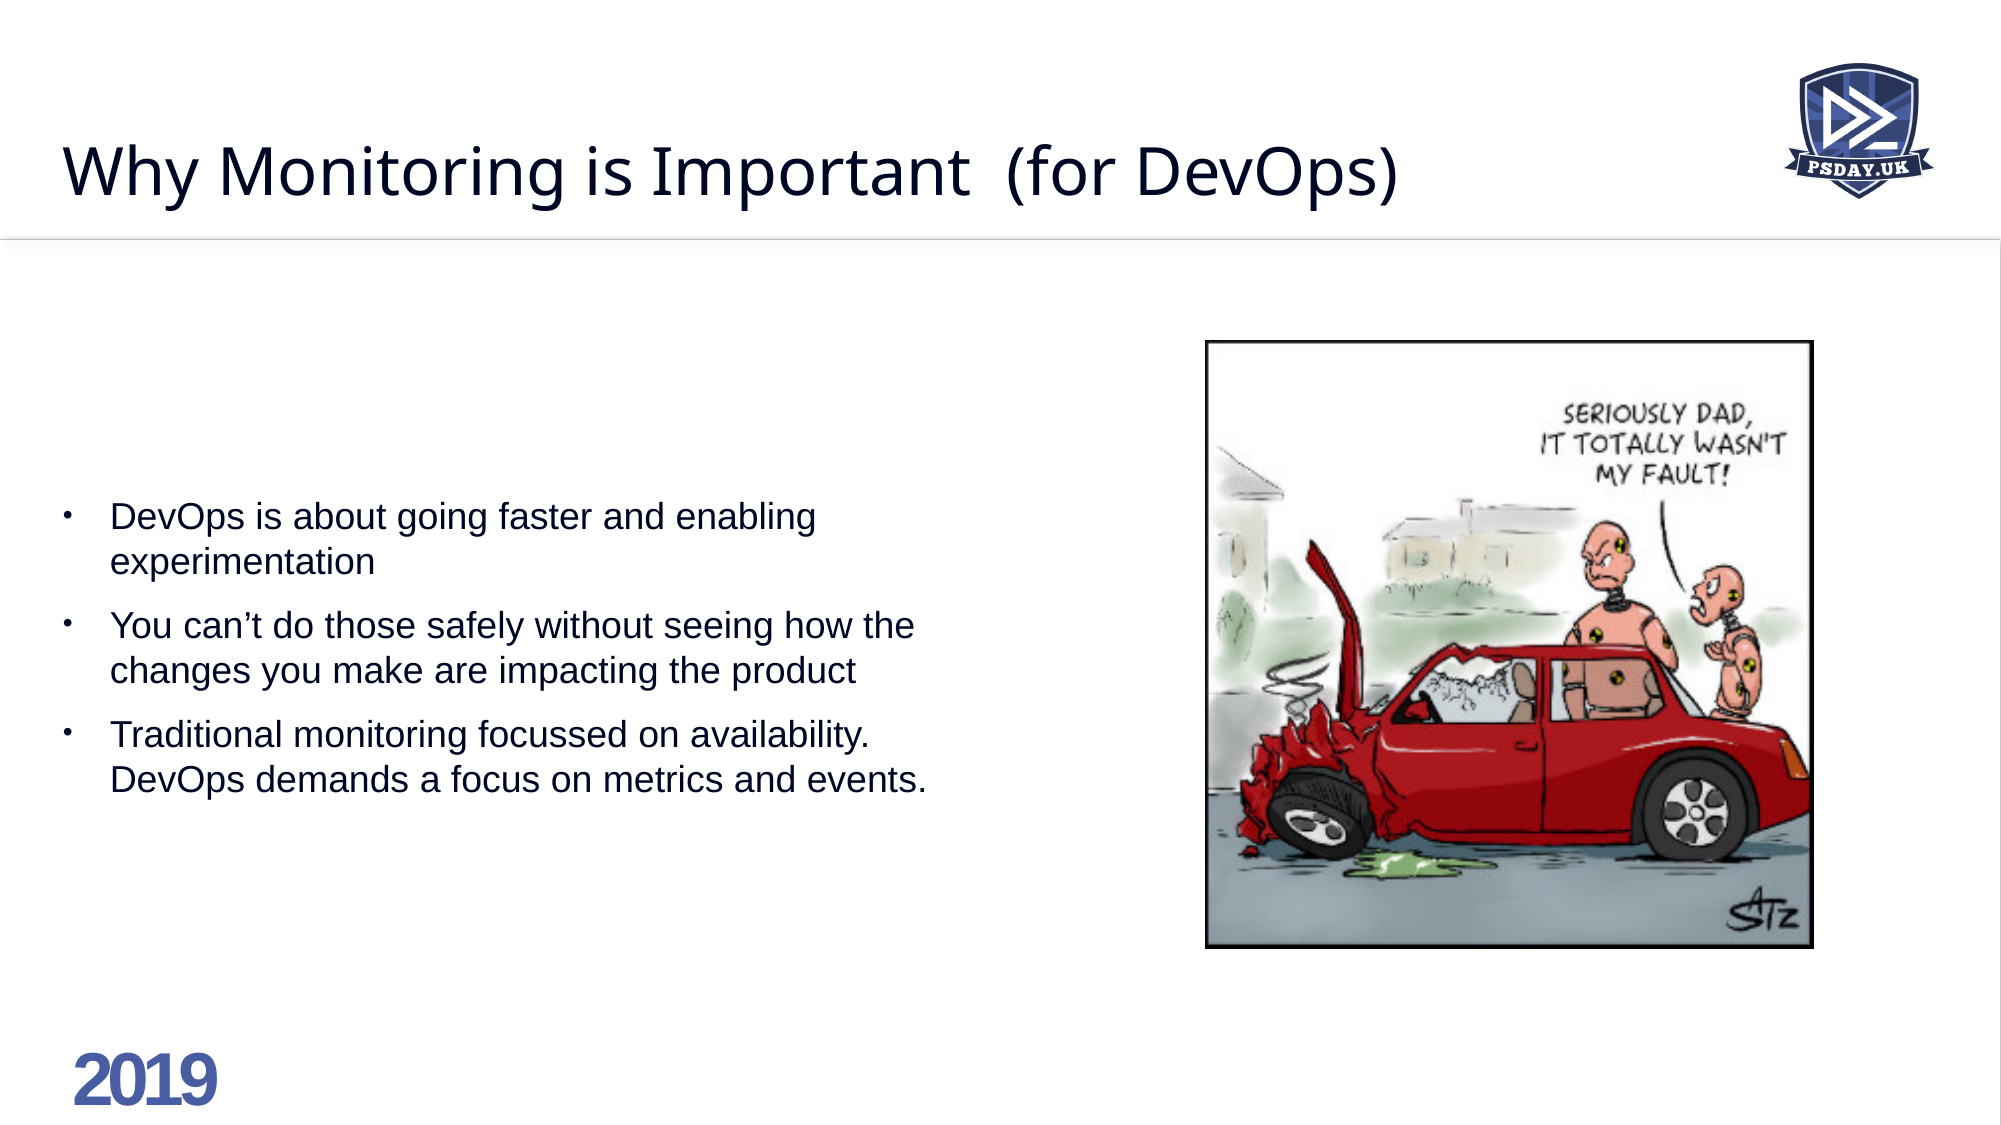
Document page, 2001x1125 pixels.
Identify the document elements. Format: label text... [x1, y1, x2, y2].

picture [1781, 53, 1937, 209]
title Why Monitoring is Important (for DevOps) [62, 128, 1772, 209]
picture [1205, 340, 1814, 949]
list DevOps is about going faster and enabling experimentation You can’t do those safely without seeing how the changes you make are impacting the product Traditional monitoring focussed on availability. DevOps demands a focus on metrics and events. [62, 276, 949, 1016]
